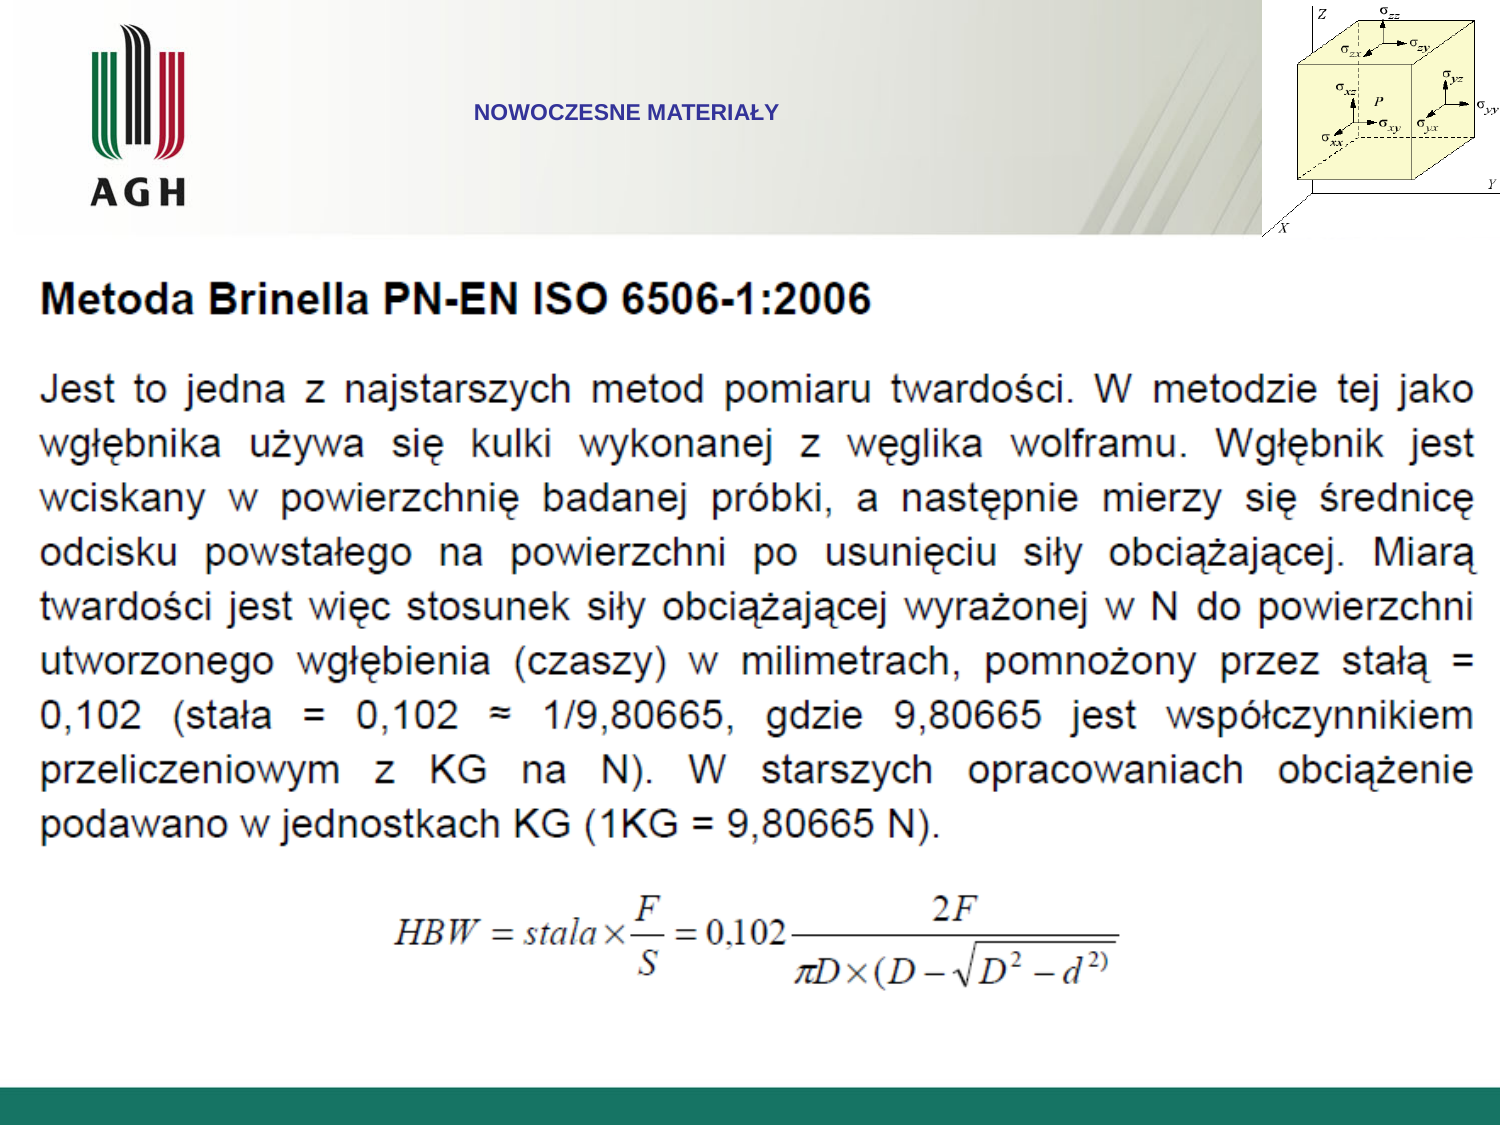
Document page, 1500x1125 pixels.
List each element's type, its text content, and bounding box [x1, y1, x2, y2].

picture [0, 0, 1500, 1125]
text_box NOWOCZESNE MATERIAŁY [461, 98, 793, 149]
